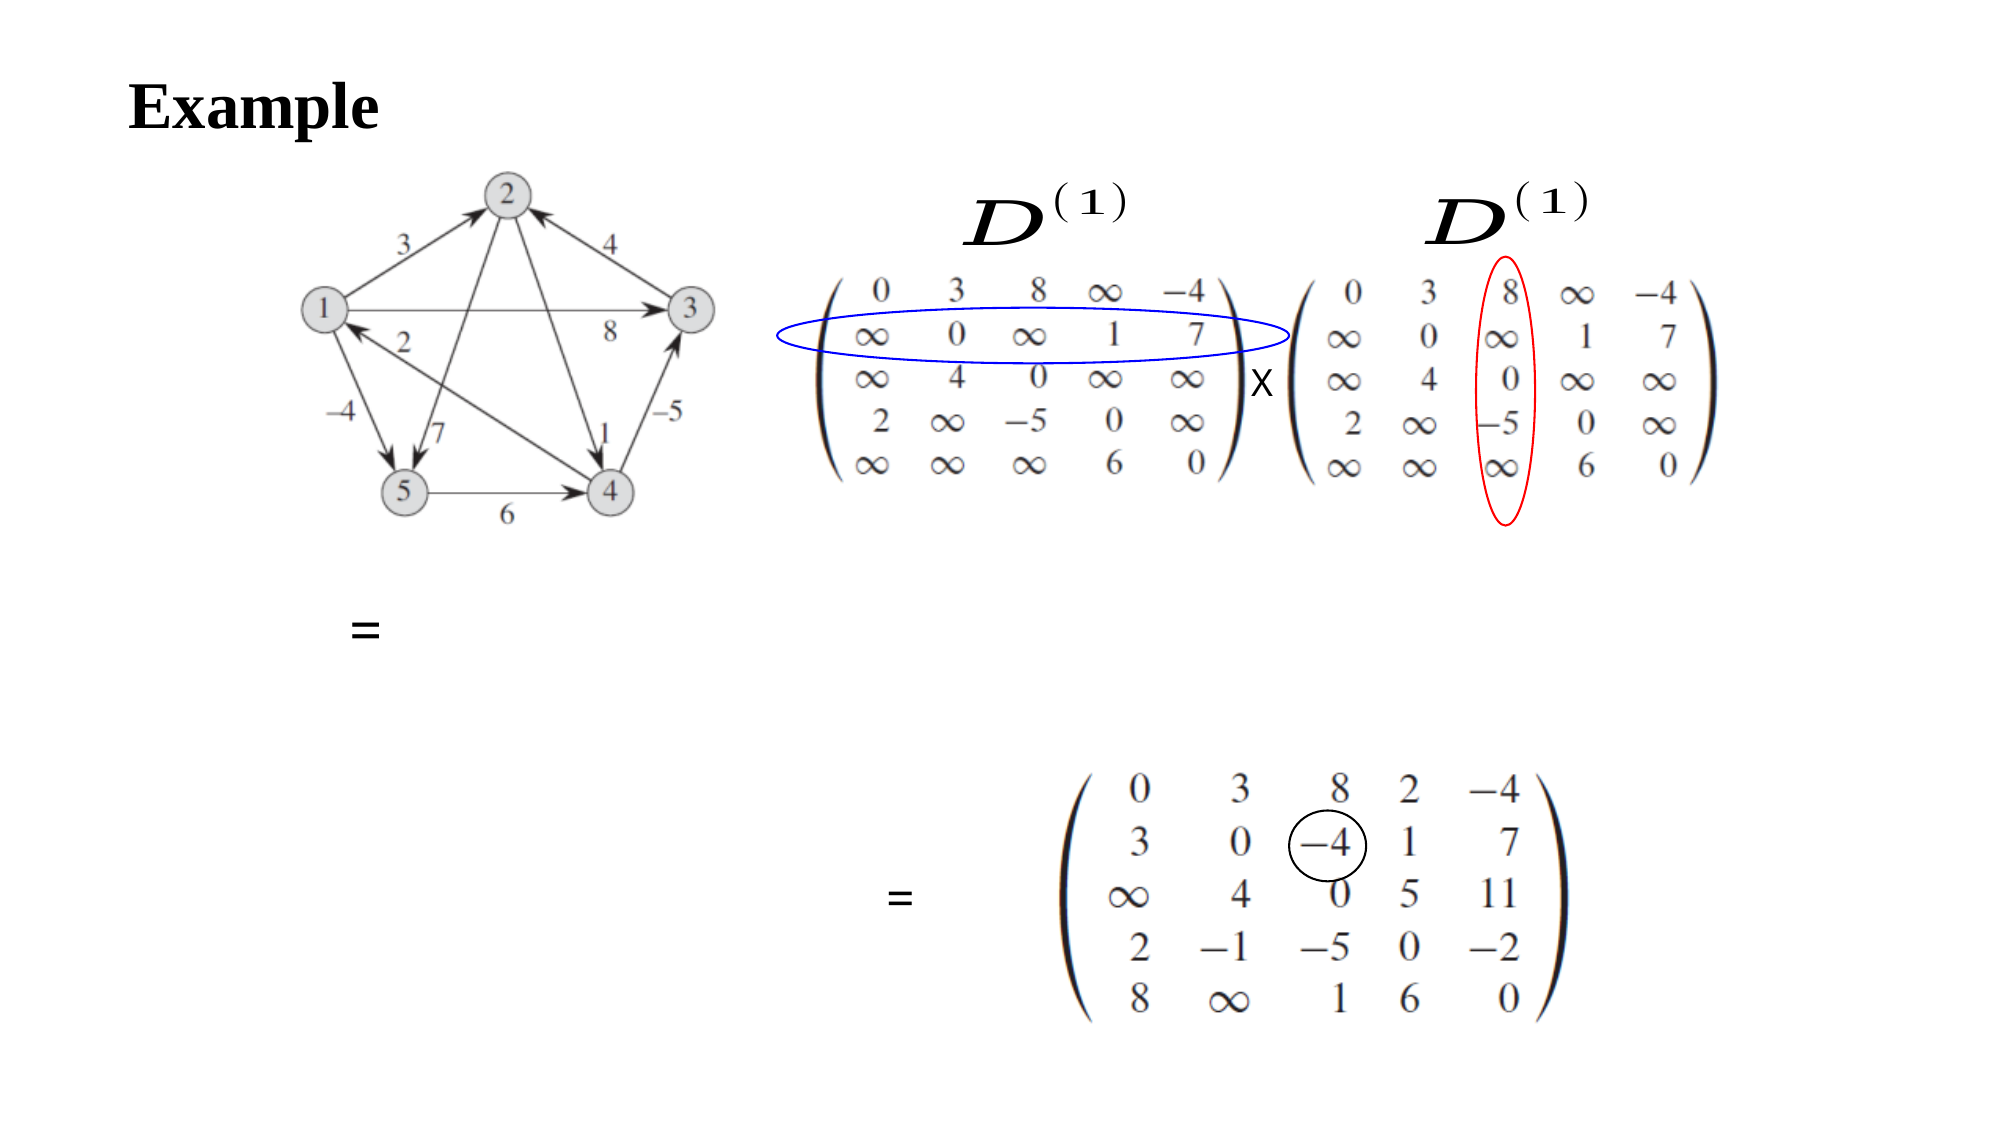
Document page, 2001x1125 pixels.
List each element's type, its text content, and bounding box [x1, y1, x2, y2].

text_box [1488, 504, 1523, 527]
text_box [783, 320, 810, 351]
text_box [1256, 320, 1283, 351]
picture [1054, 748, 1593, 1048]
title Example [113, 0, 1838, 216]
picture [249, 148, 783, 555]
picture [810, 249, 1256, 501]
text_box X [1256, 351, 1283, 412]
picture [1283, 251, 1728, 504]
